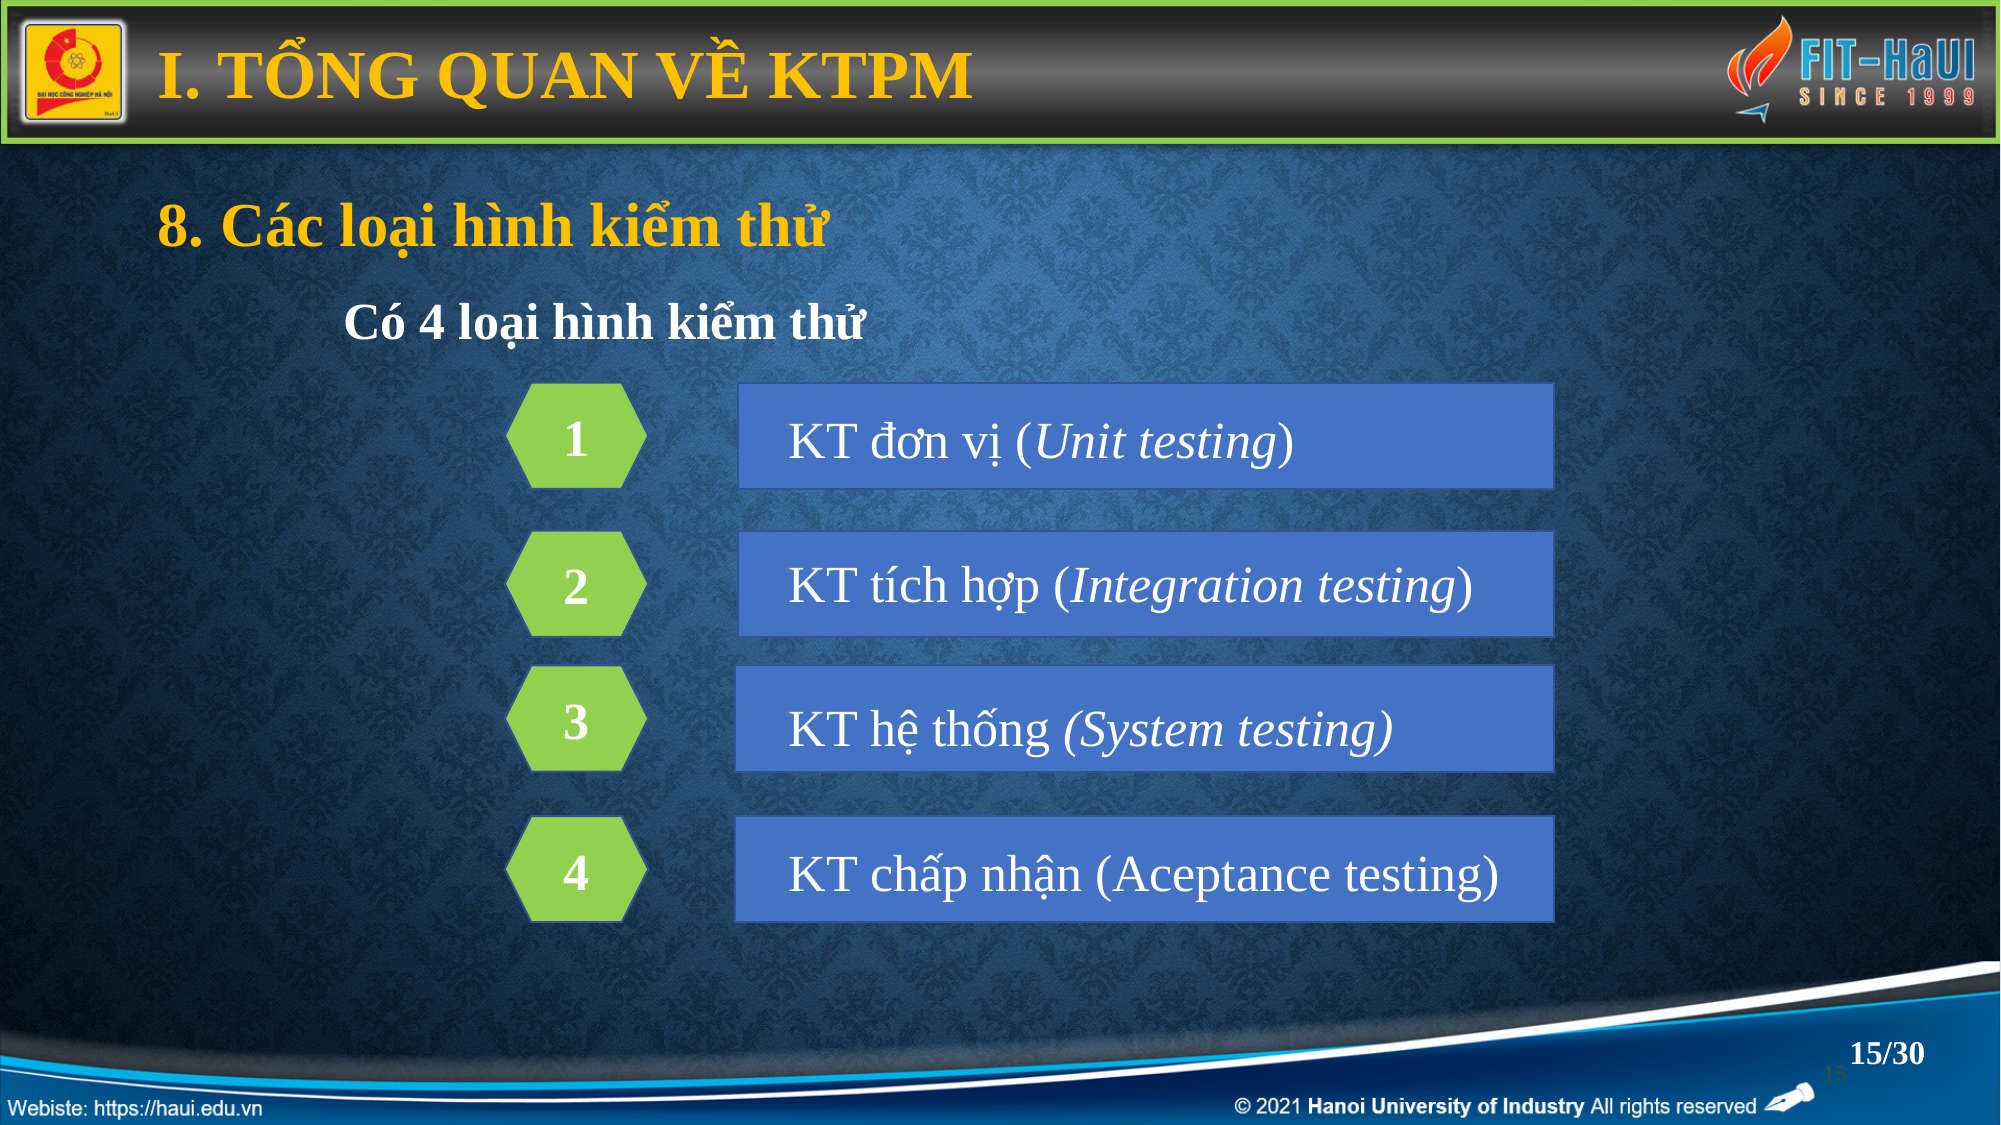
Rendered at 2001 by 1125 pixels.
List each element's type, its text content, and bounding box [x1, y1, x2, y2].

text_box Có 4 loại hình kiểm thử [316, 280, 981, 358]
text_box I. TỔNG QUAN VỀ KTPM [142, 31, 1061, 136]
text_box [737, 382, 1555, 490]
text_box 8. Các loại hình kiểm thử [142, 185, 967, 273]
text_box [734, 815, 1555, 923]
text_box KT đơn vị (Unit testing) [774, 399, 1365, 477]
picture [0, 0, 2001, 1125]
text_box [734, 664, 1555, 773]
text_box KT hệ thống (System testing) [774, 687, 1507, 765]
text_box 2 [503, 529, 650, 638]
text_box 1 [503, 381, 650, 490]
text_box KT tích hợp (Integration testing) [774, 543, 1523, 621]
text_box KT chấp nhận (Aceptance testing) [774, 832, 1556, 910]
footer 15/30 [1775, 1021, 2000, 1082]
text_box 3 [503, 664, 650, 773]
text_box 4 [503, 814, 650, 924]
text_box [737, 530, 1555, 638]
slide_number 15 [1412, 1042, 1863, 1103]
